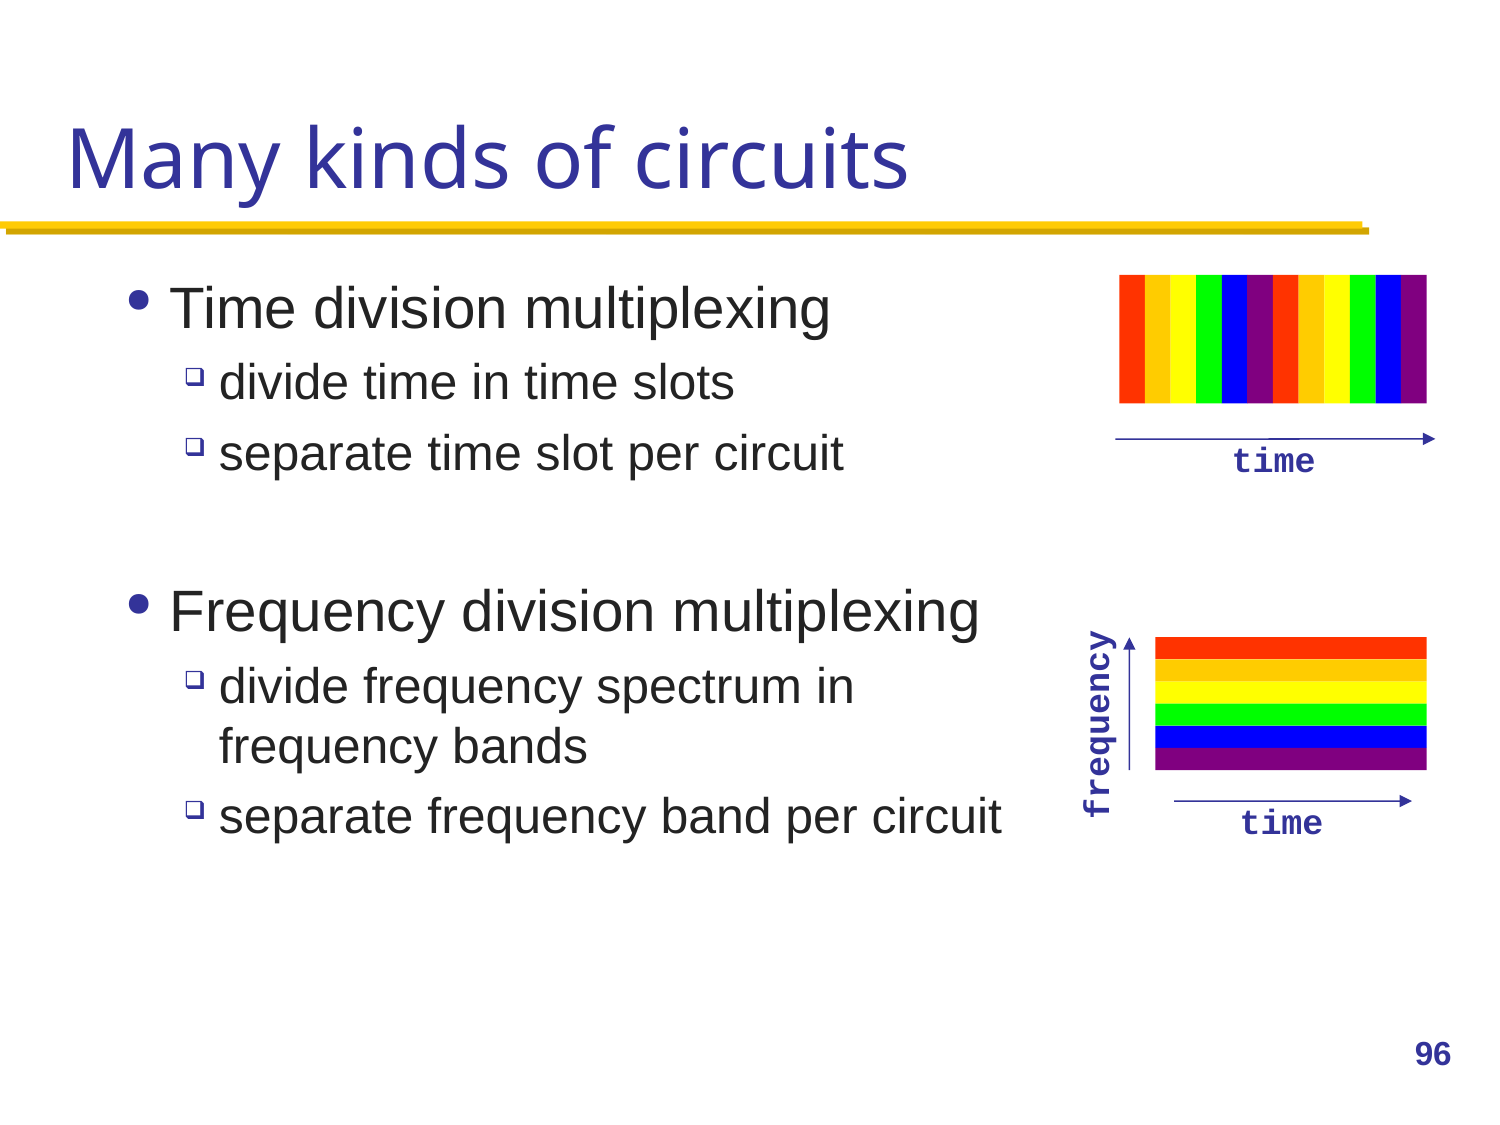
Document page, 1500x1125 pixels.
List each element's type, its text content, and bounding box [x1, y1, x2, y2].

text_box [1114, 274, 1436, 489]
title Many kinds of circuits [49, 24, 1451, 213]
slide_number 96 [1400, 1025, 1500, 1100]
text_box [1066, 613, 1427, 851]
list Time division multiplexing divide time in time slots separate time slot per circuit Frequency division multiplexing divide frequency spectrum in frequency bands separate frequency band per circuit [112, 262, 1413, 988]
